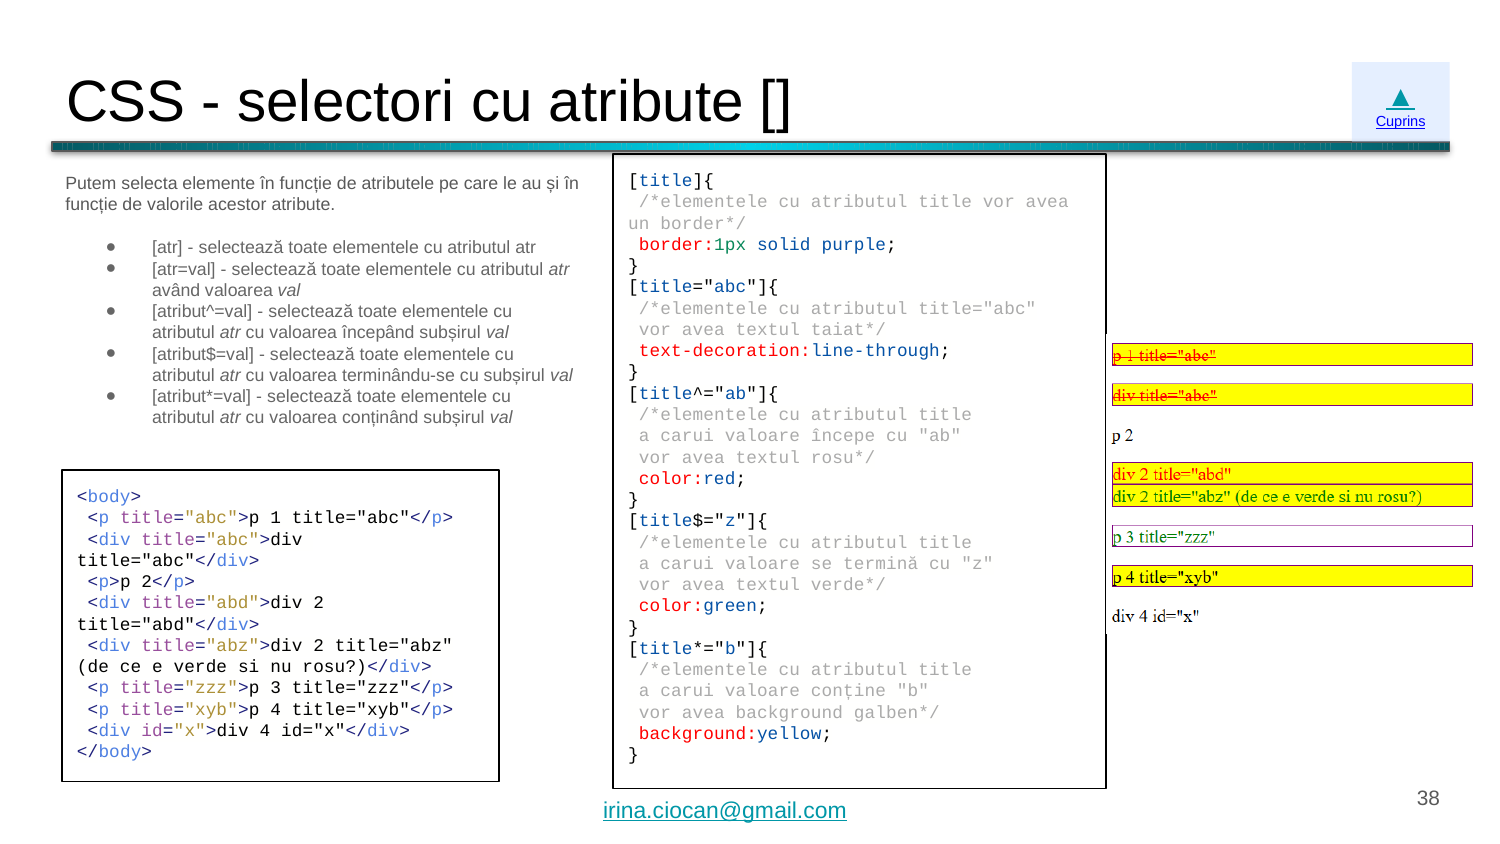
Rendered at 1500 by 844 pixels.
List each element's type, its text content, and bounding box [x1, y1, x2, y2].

title CSS - selectori cu atribute [] [51, 48, 1449, 139]
text_box [51, 141, 1450, 151]
text_box ▲ Cuprins [1351, 62, 1450, 142]
text_box [title]{ /*elementele cu atributul title vor avea un border*/ border:1px solid purple; } [title="abc"]{ /*elementele cu atributul title="abc" vor avea textul taiat*/ text-decoration:line-through; } [title^="ab"]{ /*elementele cu atributul title a carui valoare începe cu "ab" vor avea textul rosu*/ color:red; } [title$="z"]{ /*elementele cu atributul title a carui valoare se termină cu "z" vor avea textul verde*/ color:green; } [title*="b"]{ /*elementele cu atributul title a carui valoare conține "b" vor avea background galben*/ background:yellow; } [613, 153, 1106, 789]
picture [1106, 334, 1480, 634]
text_box irina.ciocan@gmail.com [588, 795, 864, 837]
slide_number ‹#› [1364, 764, 1455, 830]
text_box <body> <p title="abc">p 1 title="abc"</p> <div title="abc">div title="abc"</div> <p>p 2</p> <div title="abd">div 2 title="abd"</div> <div title="abz">div 2 title="abz" (de ce e verde si nu rosu?)</div> <p title="zzz">p 3 title="zzz"</p> <p title="xyb">p 4 title="xyb"</p> <div id="x">div 4 id="x"</div> </body> [61, 469, 499, 782]
list Putem selecta elemente în funcție de atributele pe care le au și în funcție de valorile acestor atribute. [50, 159, 603, 221]
text_box [atr] - selectează toate elementele cu atributul atr [atr=val] - selectează toate elementele cu atributul atr având valoarea val [atribut^=val] - selectează toate elementele cu atributul atr cu valoarea începând subșirul val [atribut$=val] - selectează toate elementele cu atributul atr cu valoarea terminându-se cu subșirul val [atribut*=val] - selectează toate elementele cu atributul atr cu valoarea conținând subșirul val [62, 221, 591, 438]
